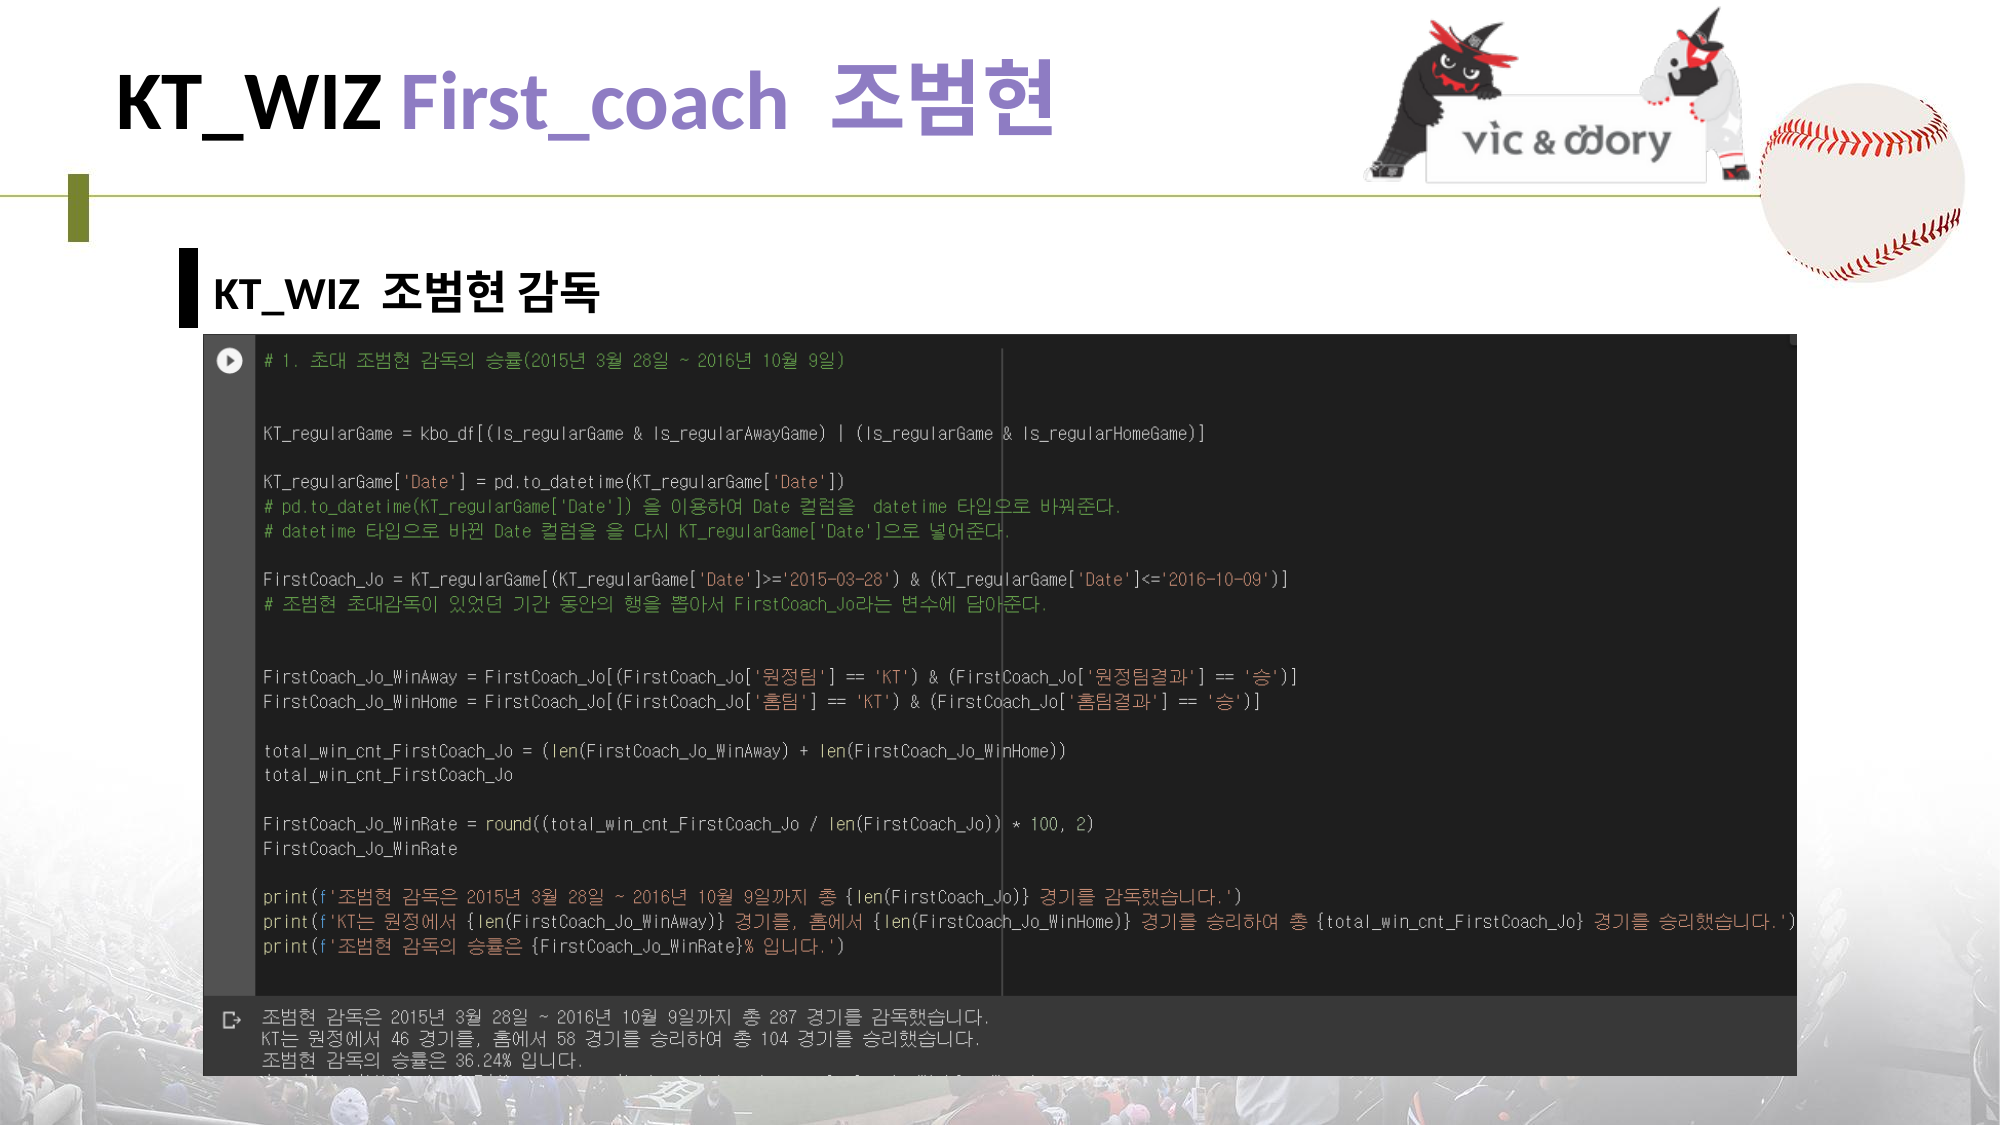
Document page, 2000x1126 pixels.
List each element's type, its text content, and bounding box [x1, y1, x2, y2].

text_box KT_WIZ 조범현 감독 [198, 248, 979, 334]
title KT_WIZ First_coach 조범현 [99, 31, 1357, 163]
picture [0, 0, 2000, 1125]
title KT_WIZ First_coach 조범현 [1759, 31, 1900, 163]
